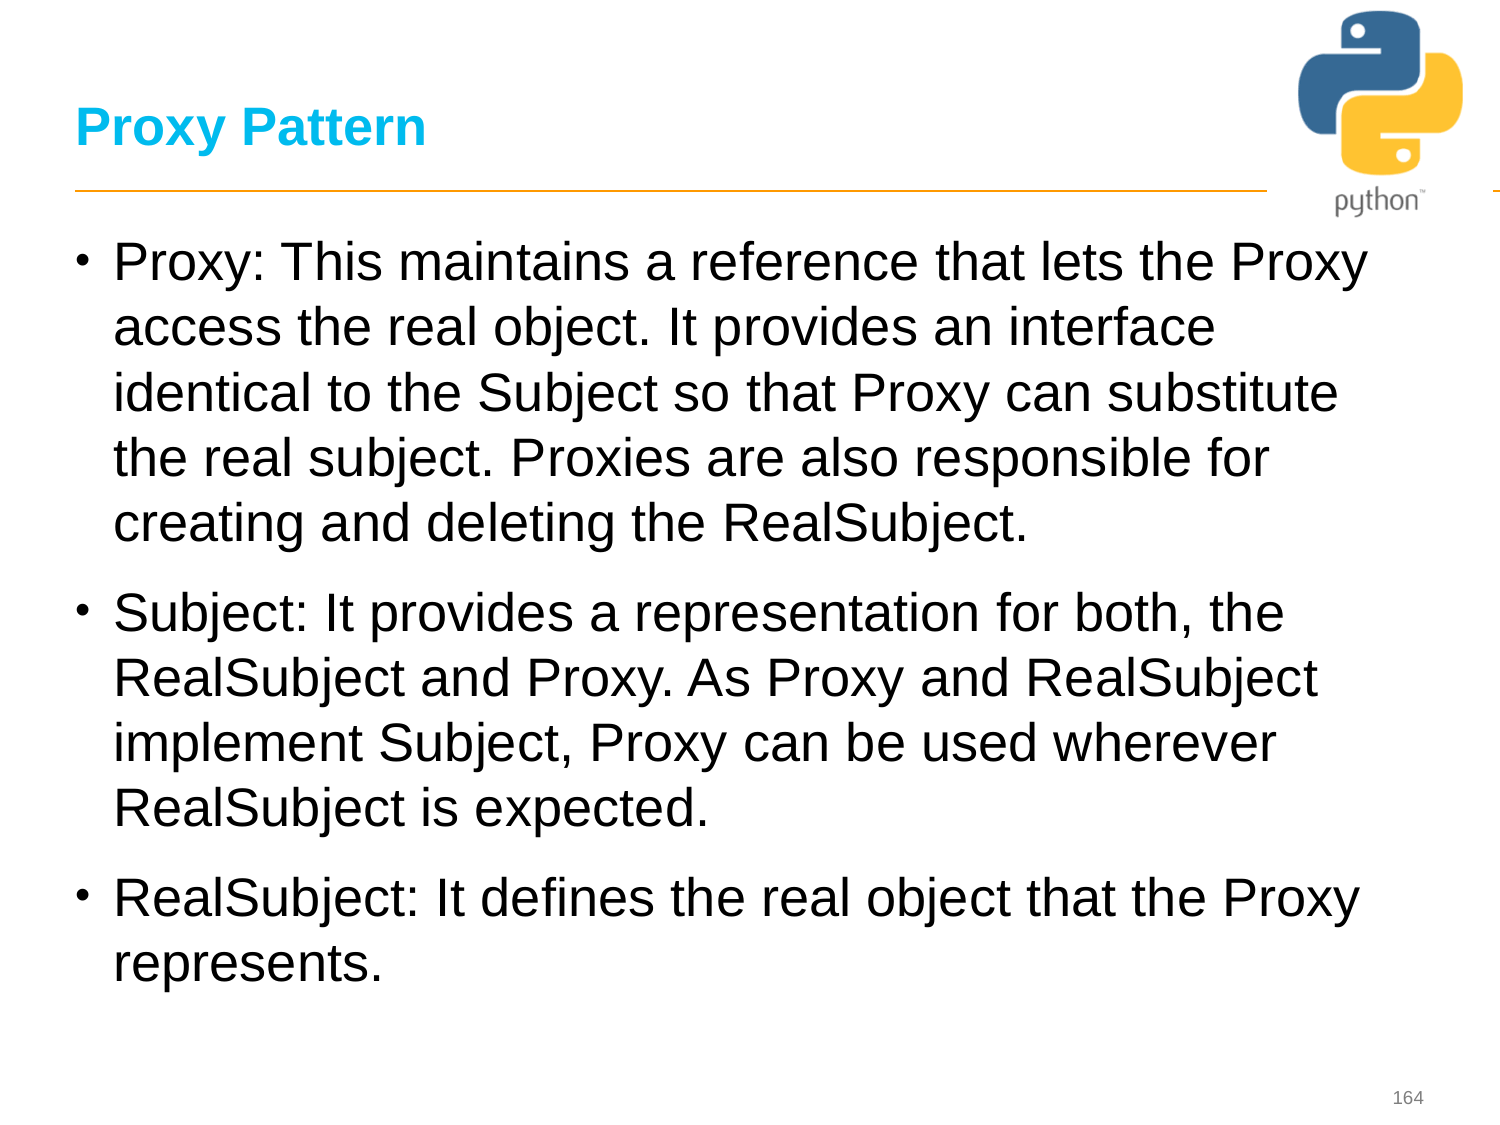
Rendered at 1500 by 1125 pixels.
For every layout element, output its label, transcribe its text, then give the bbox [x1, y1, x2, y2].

list Proxy: This maintains a reference that lets the Proxy access the real object. It provides an interface identical to the Subject so that Proxy can substitute the real subject. Proxies are also responsible for creating and deleting the RealSubject. Subject: It provides a representation for both, the RealSubject and Proxy. As Proxy and RealSubject implement Subject, Proxy can be used wherever RealSubject is expected. RealSubject: It defines the real object that the Proxy represents. [75, 226, 1425, 1018]
picture [1267, 5, 1493, 222]
title Proxy Pattern [75, 27, 1422, 157]
